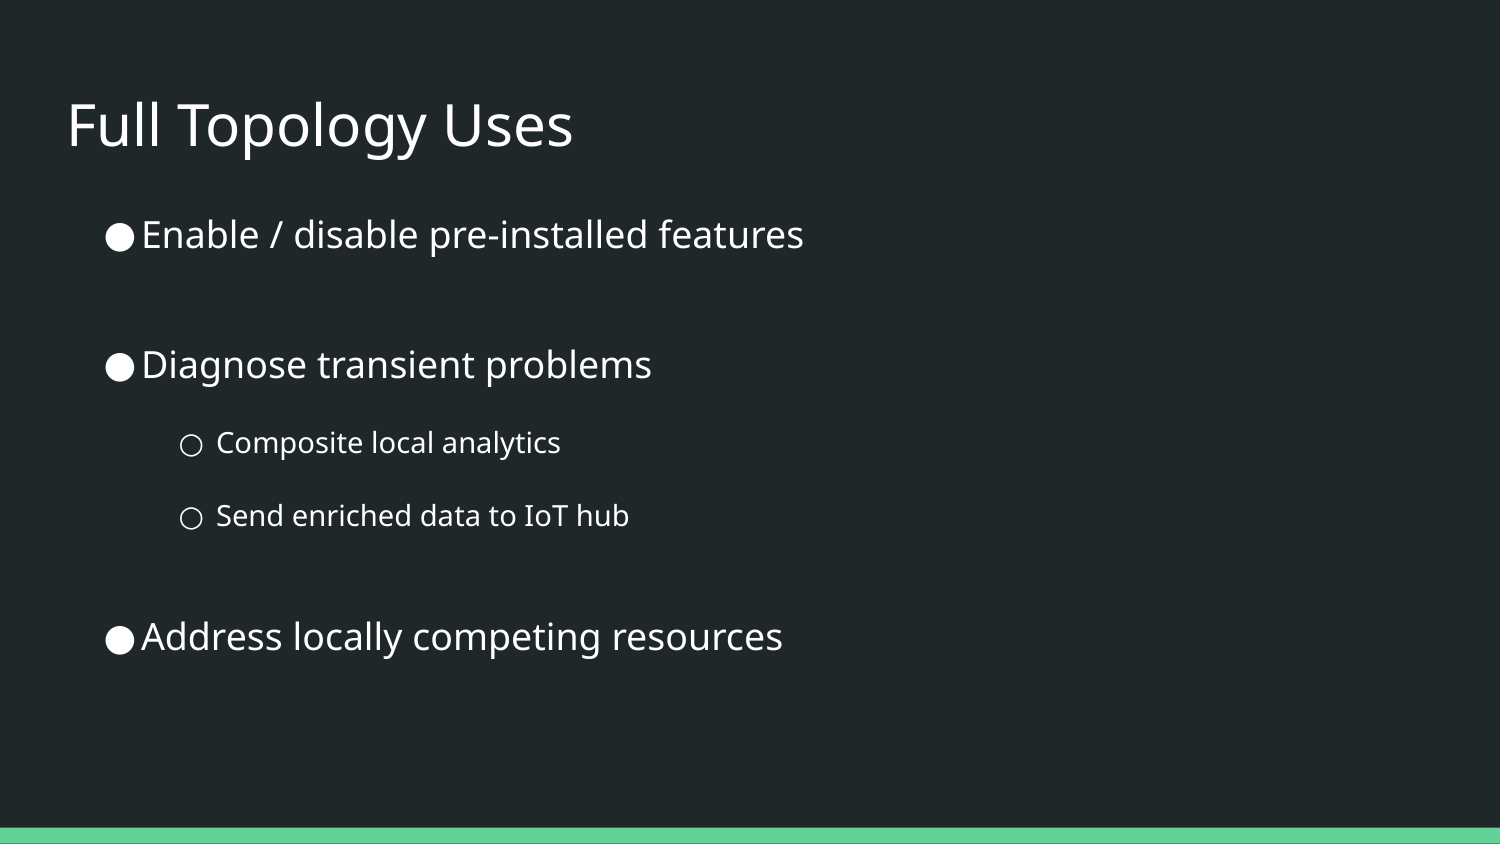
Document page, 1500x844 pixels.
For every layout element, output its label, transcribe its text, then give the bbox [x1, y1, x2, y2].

title Full Topology Uses [51, 72, 1449, 167]
list Enable / disable pre-installed features Diagnose transient problems Composite local analytics Send enriched data to IoT hub Address locally competing resources [51, 189, 1449, 796]
